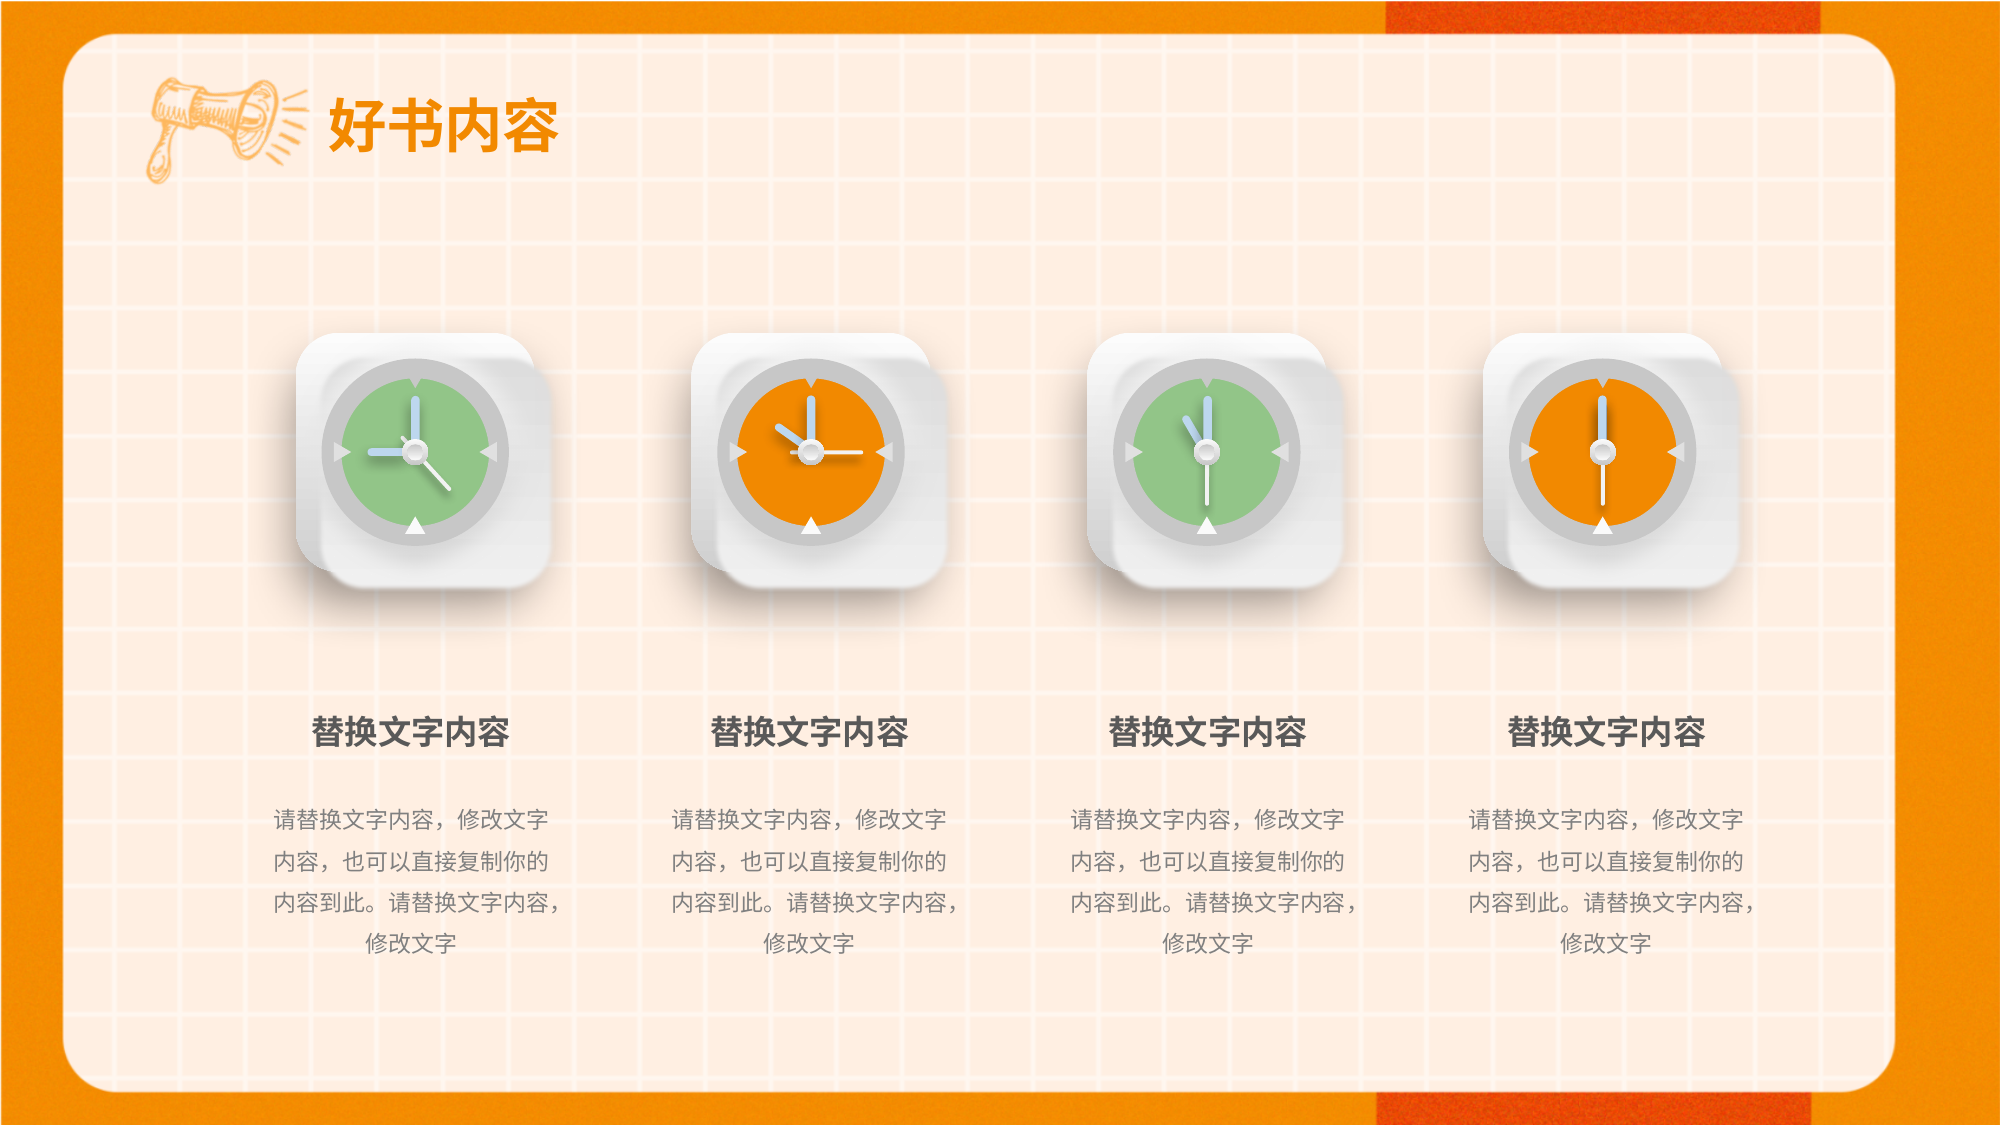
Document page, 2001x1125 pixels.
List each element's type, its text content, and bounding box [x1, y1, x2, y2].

text_box 替换文字内容 [1563, 710, 1747, 751]
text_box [282, 319, 556, 593]
text_box 请替换文字内容，修改文字内容，也可以直接复制你的内容到此。请替换文字内容，修改文字 [1563, 792, 1747, 957]
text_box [678, 319, 952, 593]
picture [3, 0, 2000, 1125]
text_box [121, 13, 650, 225]
text_box 请替换文字内容，修改文字内容，也可以直接复制你的内容到此。请替换文字内容，修改文字 [271, 792, 437, 957]
text_box 替换文字内容 [271, 710, 437, 751]
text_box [1073, 319, 1348, 593]
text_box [1469, 319, 1744, 593]
